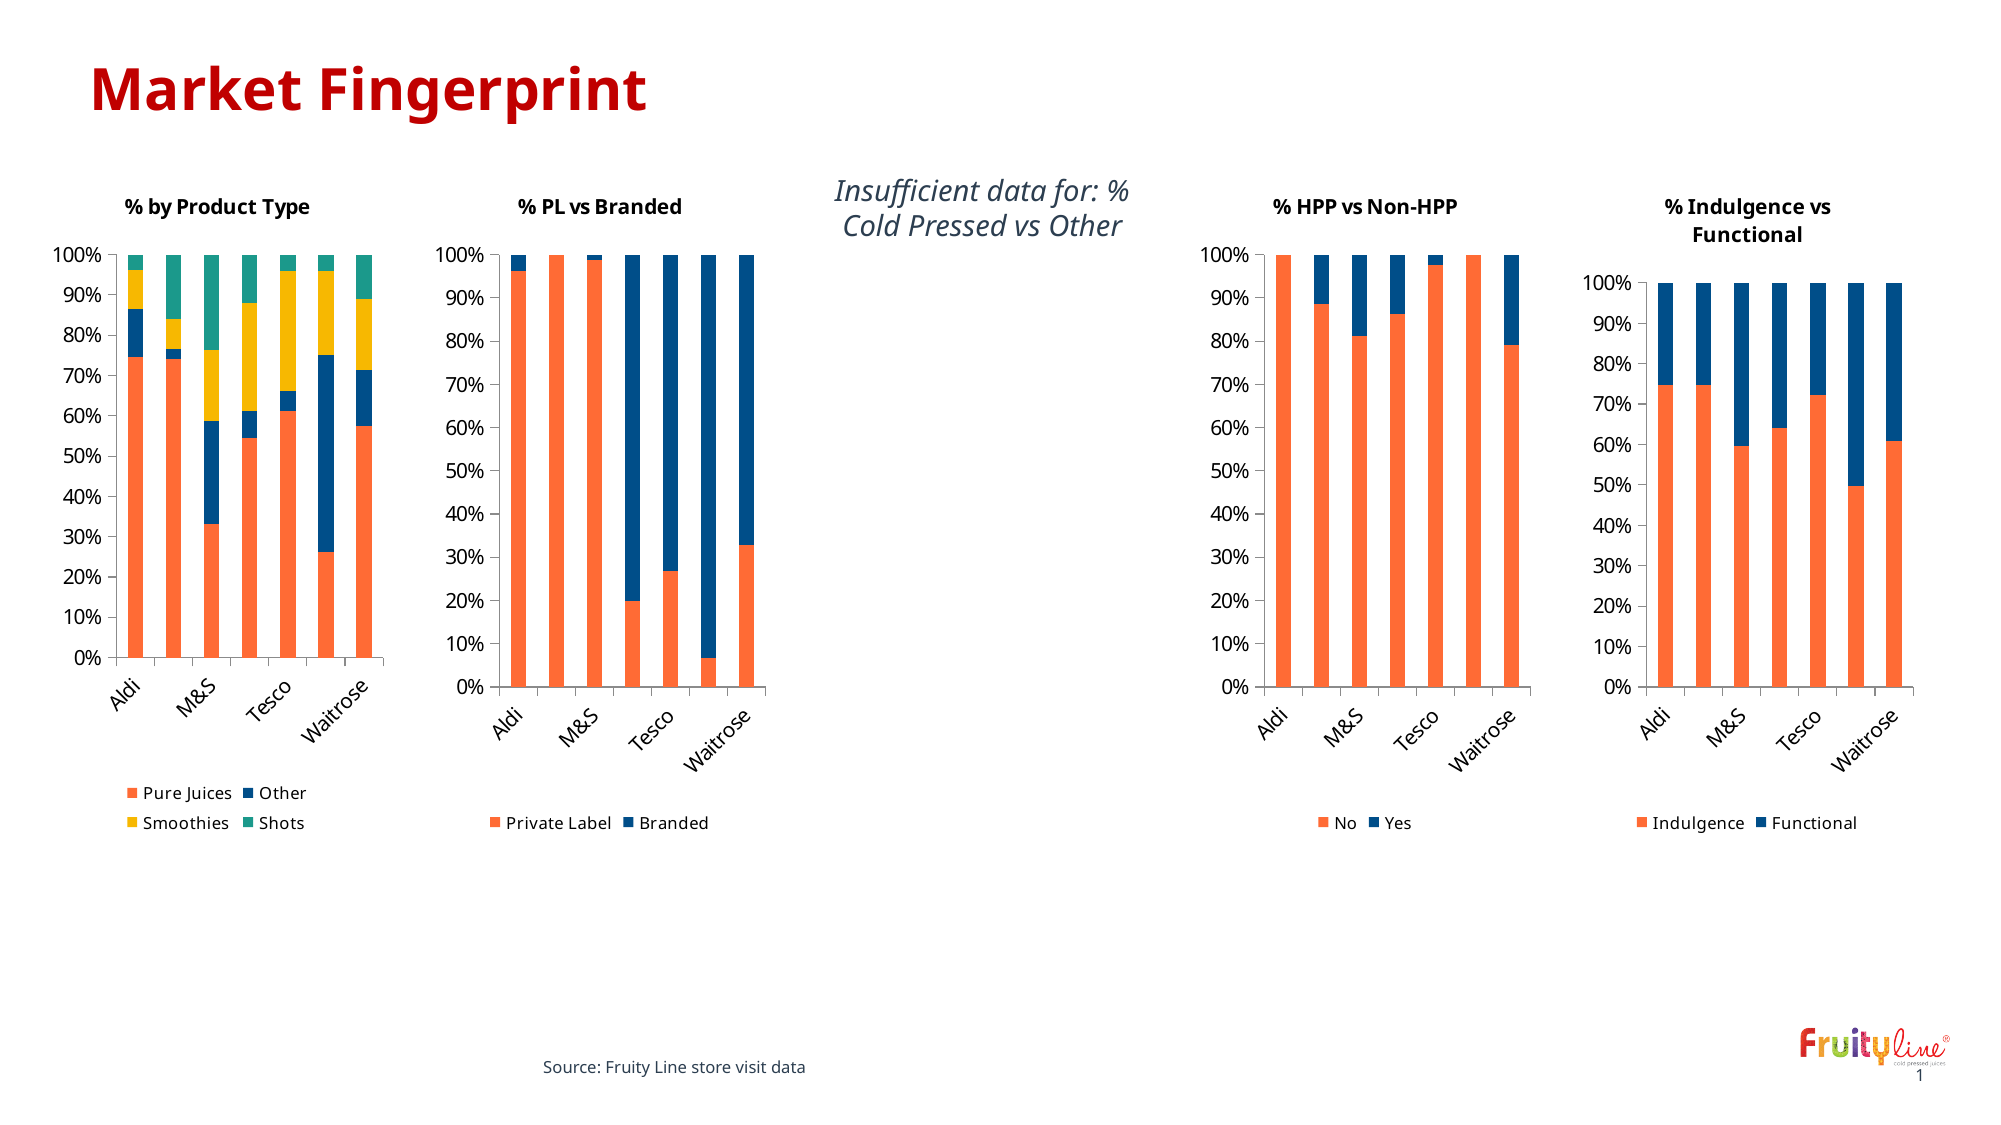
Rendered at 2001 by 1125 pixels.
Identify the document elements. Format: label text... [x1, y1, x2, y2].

chart [44, 164, 390, 840]
text_box Source: Fruity Line store visit data [528, 1049, 822, 1085]
chart [427, 164, 773, 840]
text_box Insufficient data for: % Cold Pressed vs Other [809, 164, 1155, 250]
text_box 1 [1900, 1067, 1940, 1093]
text_box Market Fingerprint [74, 45, 1575, 130]
picture [1799, 1027, 1950, 1067]
chart [1192, 164, 1538, 840]
chart [1574, 164, 1920, 840]
